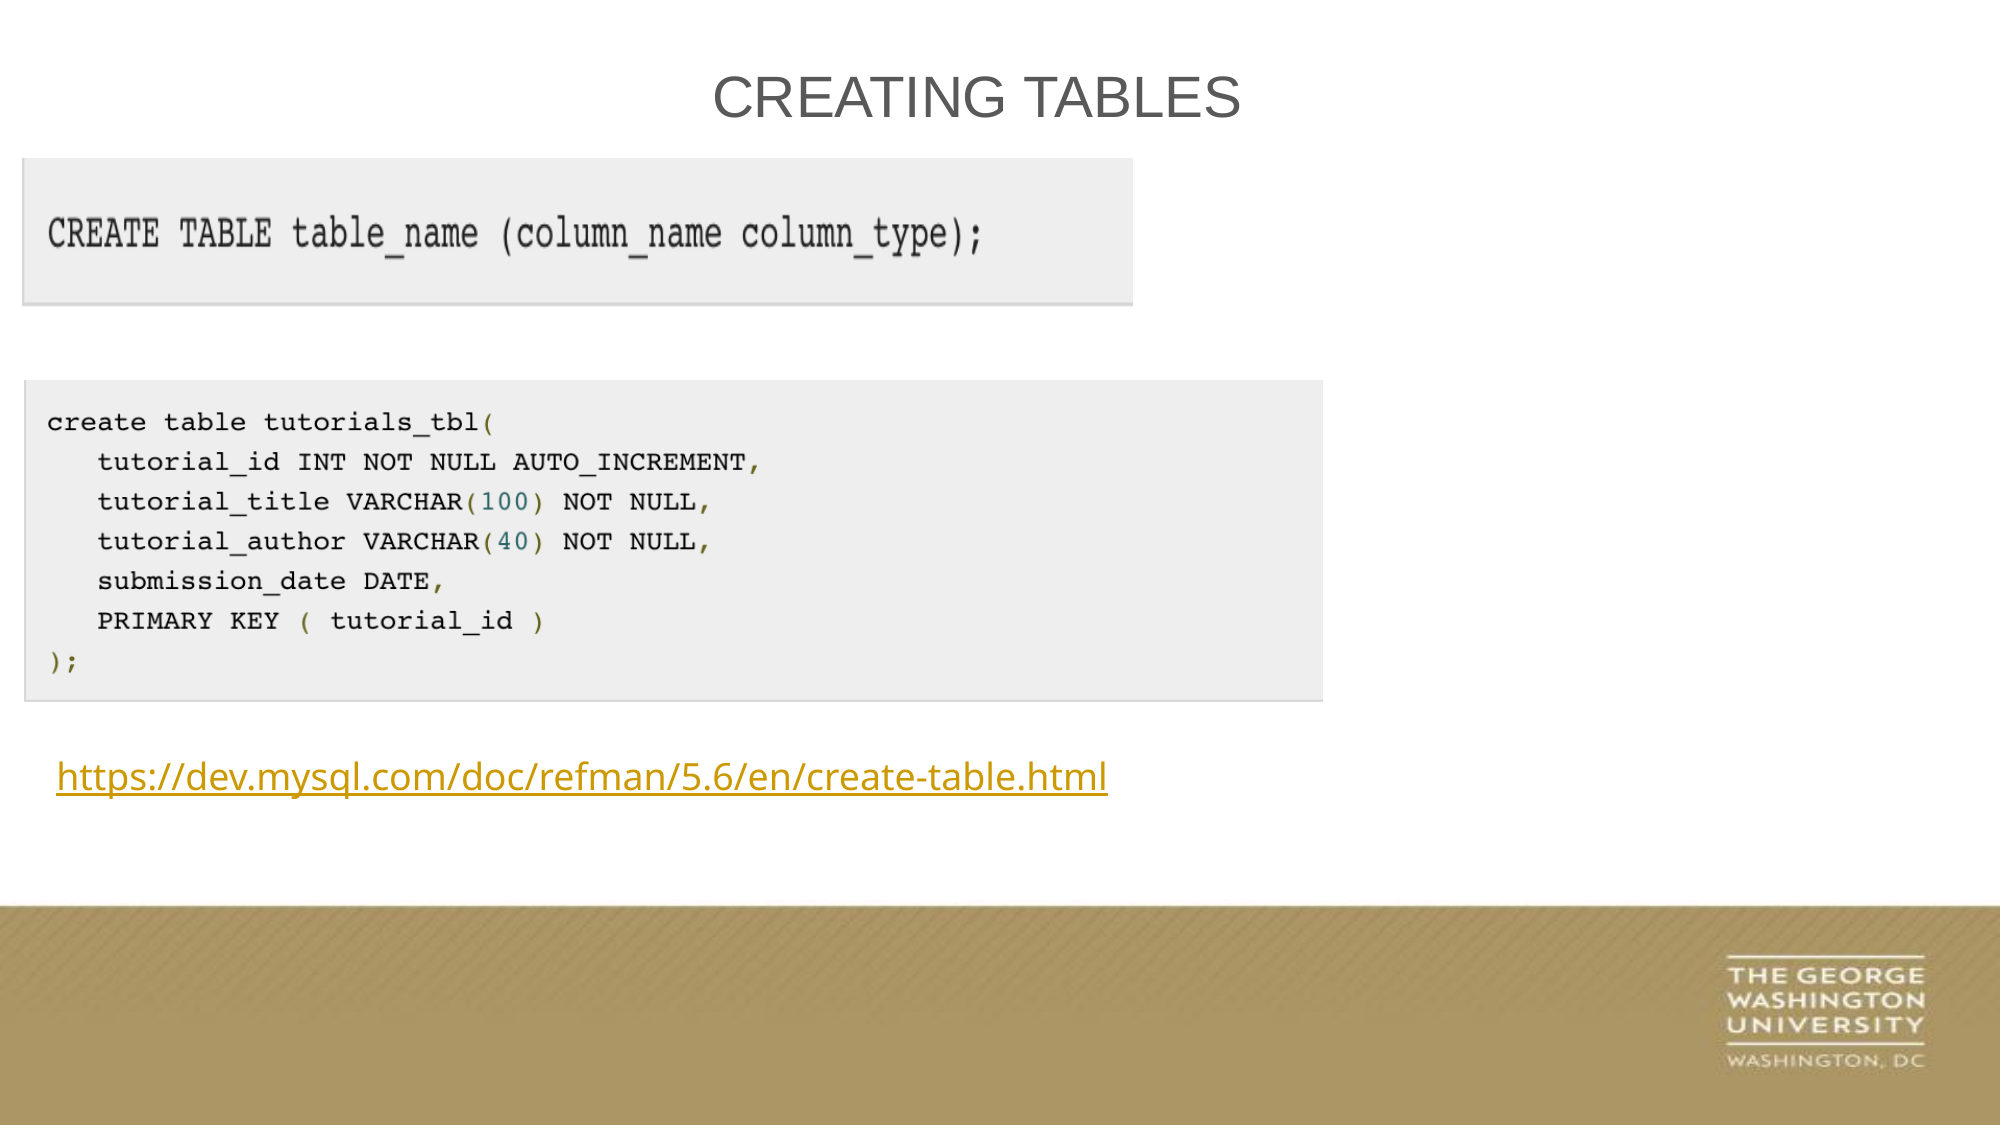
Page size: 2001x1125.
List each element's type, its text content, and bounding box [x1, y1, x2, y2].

picture [0, 0, 2000, 1125]
text_box https://dev.mysql.com/doc/refman/5.6/en/create-table.html [41, 745, 1743, 812]
title CREATING TABLES [422, 51, 1533, 148]
